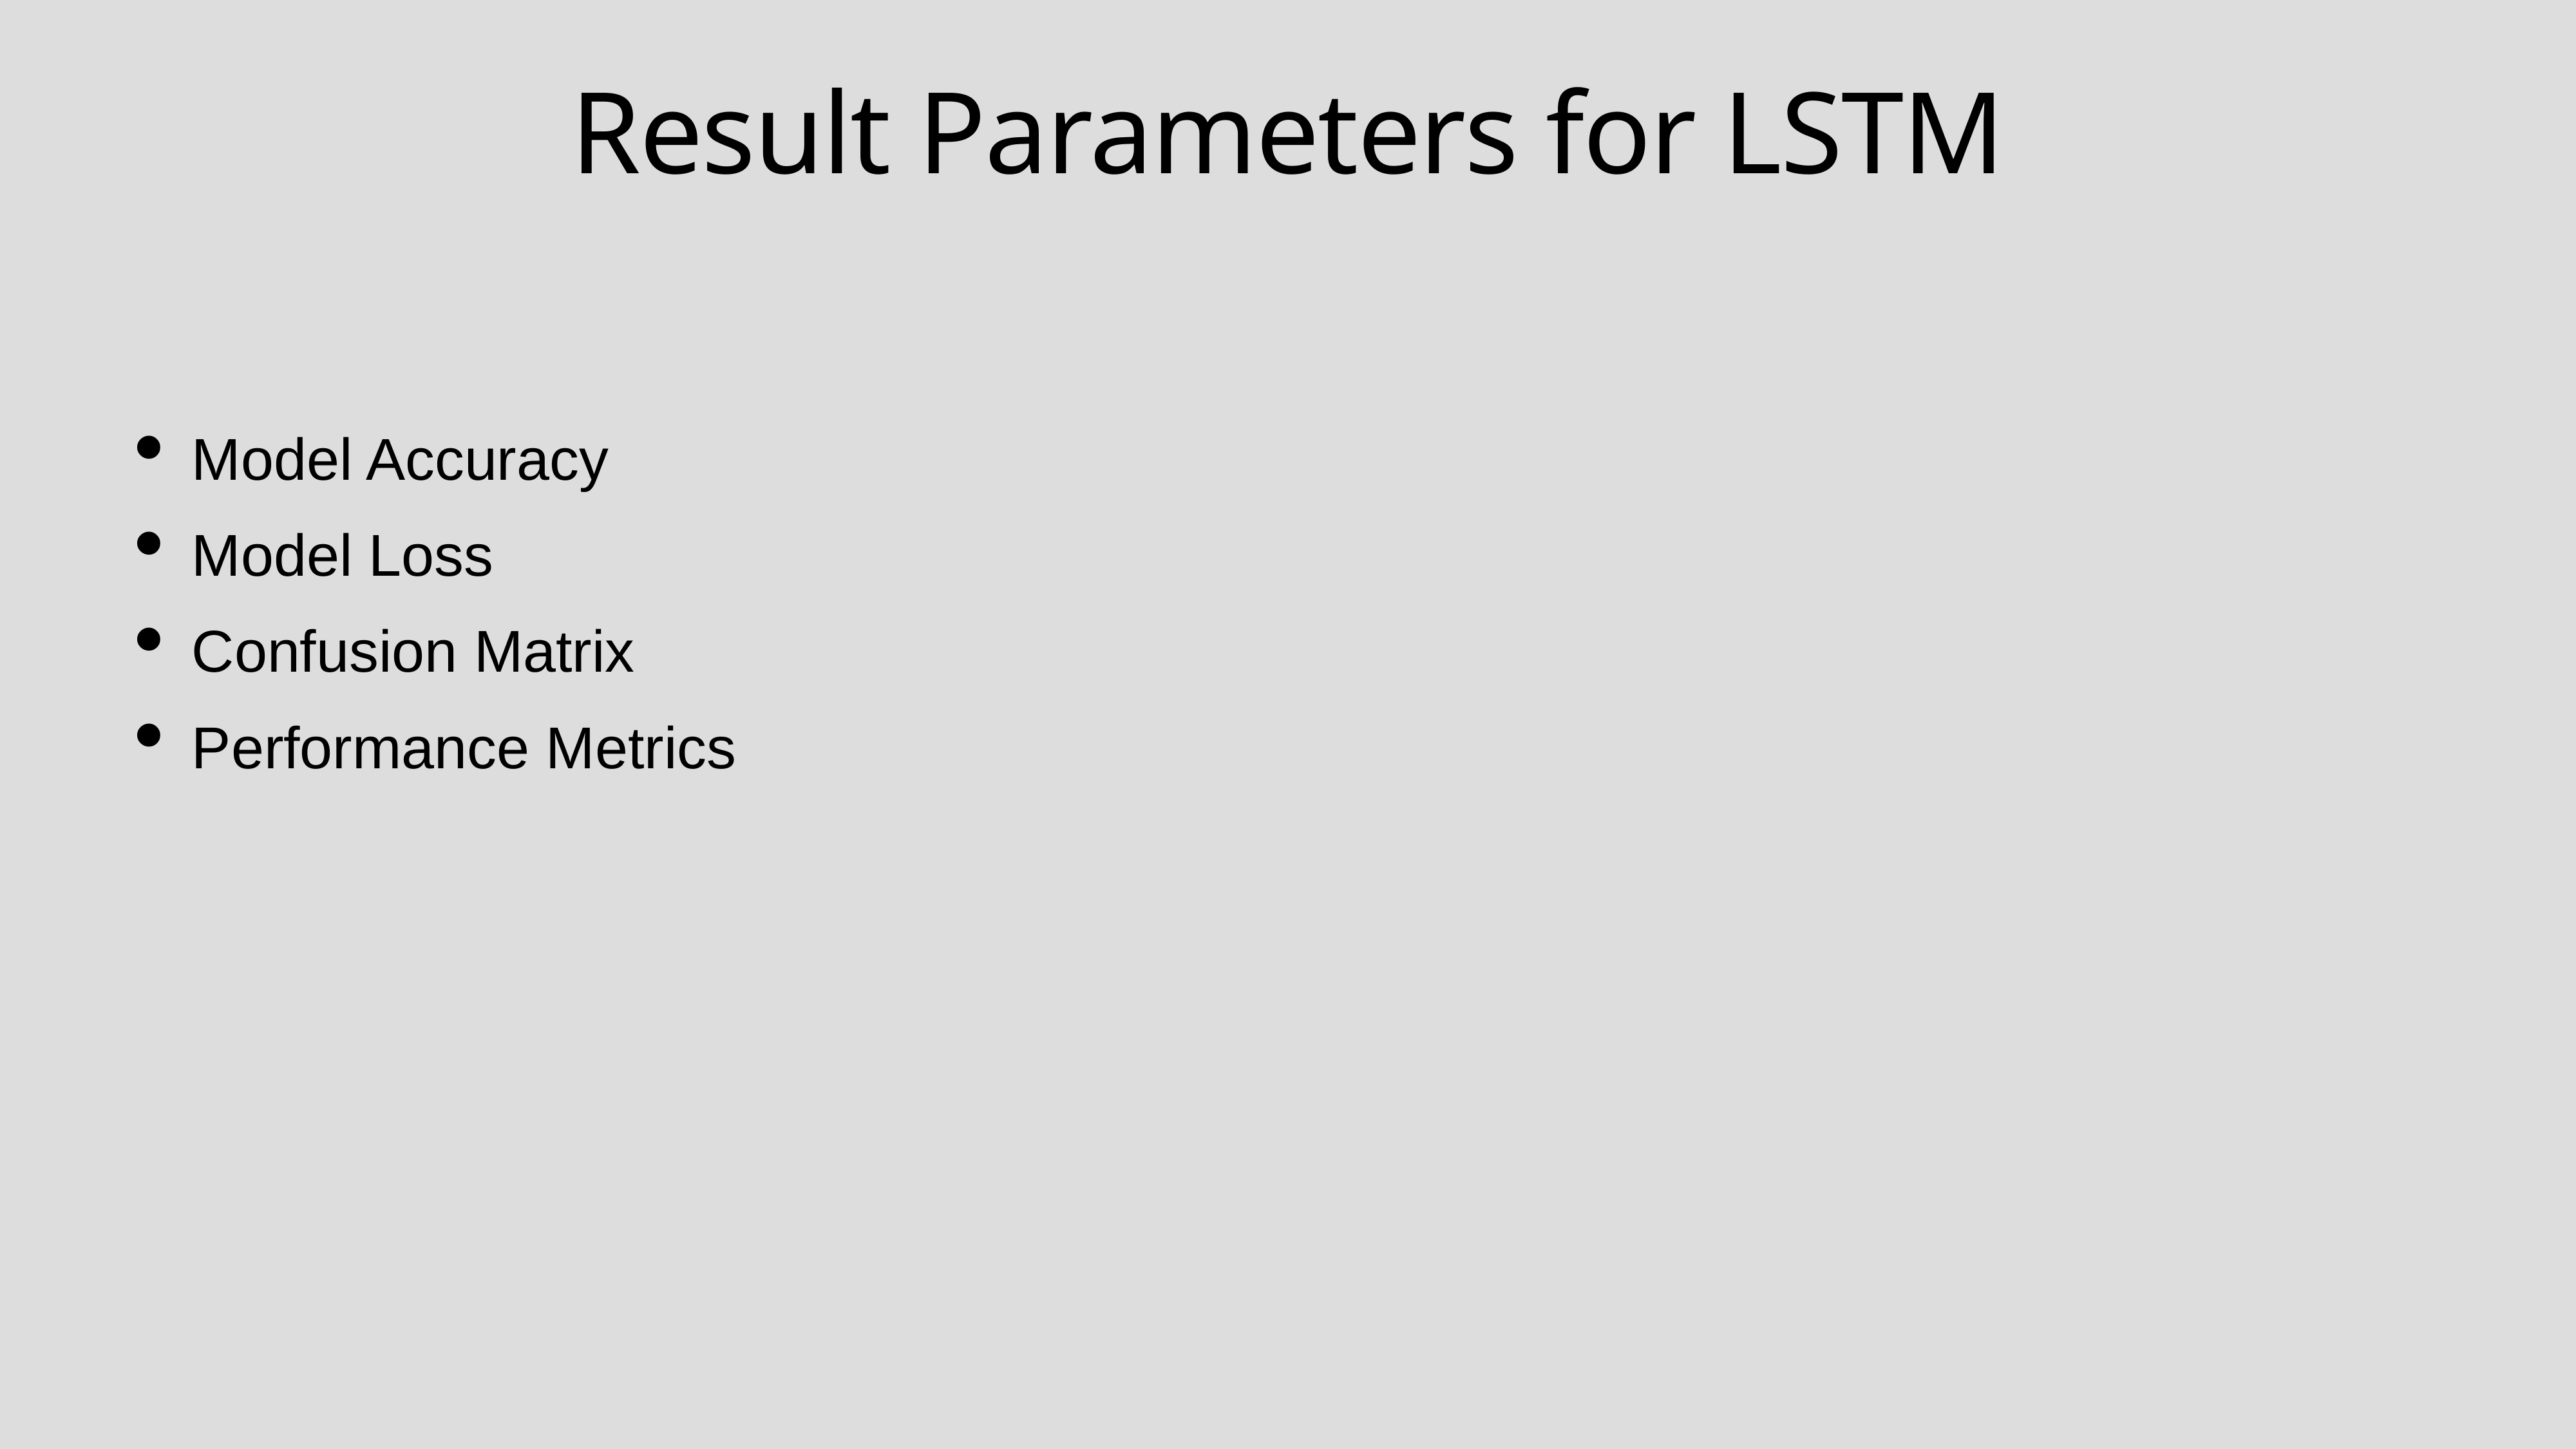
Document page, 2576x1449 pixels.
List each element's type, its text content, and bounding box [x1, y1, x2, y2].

title Result Parameters for LSTM [128, 81, 2448, 265]
list Model Accuracy Model Loss Confusion Matrix Performance Metrics [128, 423, 2448, 1321]
